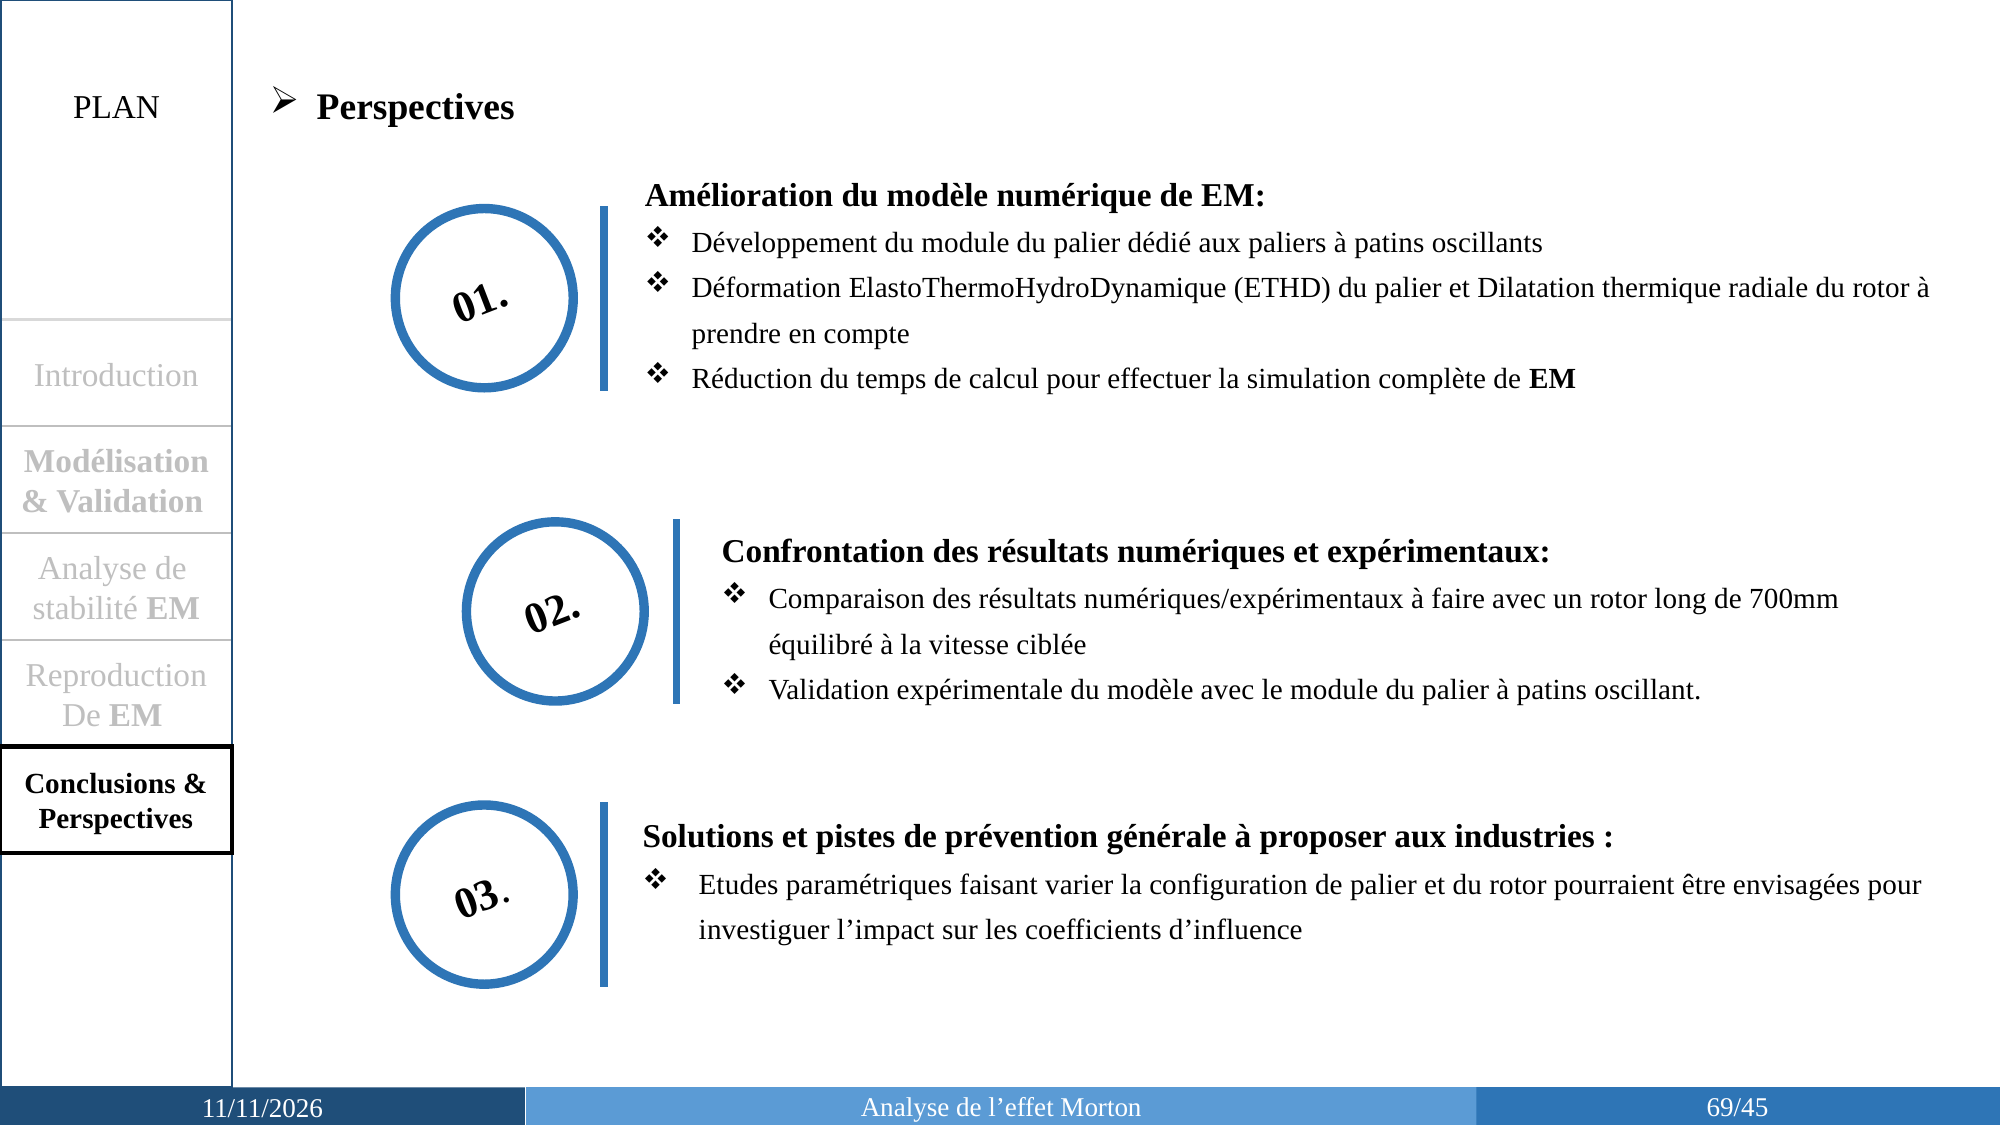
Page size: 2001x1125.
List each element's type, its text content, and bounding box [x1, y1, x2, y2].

text_box [600, 802, 608, 987]
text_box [386, 208, 574, 388]
footer Analyse de l’effet Morton [526, 1087, 1477, 1125]
text_box Conclusions & Perspectives [0, 745, 233, 854]
text_box [0, 854, 233, 1087]
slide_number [0, 1087, 525, 1125]
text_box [389, 804, 574, 985]
slide_number 69/45 [1477, 1087, 2000, 1125]
text_box [673, 519, 680, 704]
text_box [600, 206, 608, 391]
text_box Amélioration du modèle numérique de EM: Développement du module du palier dédié aux paliers à patins oscillants Déformation ElastoThermoHydroDynamique (ETHD) du palier et Dilatation thermique radiale du rotor à prendre en compte Réduction du temps de calcul pour effectuer la simulation complète de EM [631, 154, 2000, 401]
text_box Perspectives [254, 74, 559, 135]
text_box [459, 521, 645, 702]
text_box [0, 0, 233, 745]
text_box Confrontation des résultats numériques et expérimentaux: Comparaison des résultats numériques/expérimentaux à faire avec un rotor long de 700mm équilibré à la vitesse ciblée Validation expérimentale du modèle avec le module du palier à patins oscillant. [708, 510, 1914, 712]
